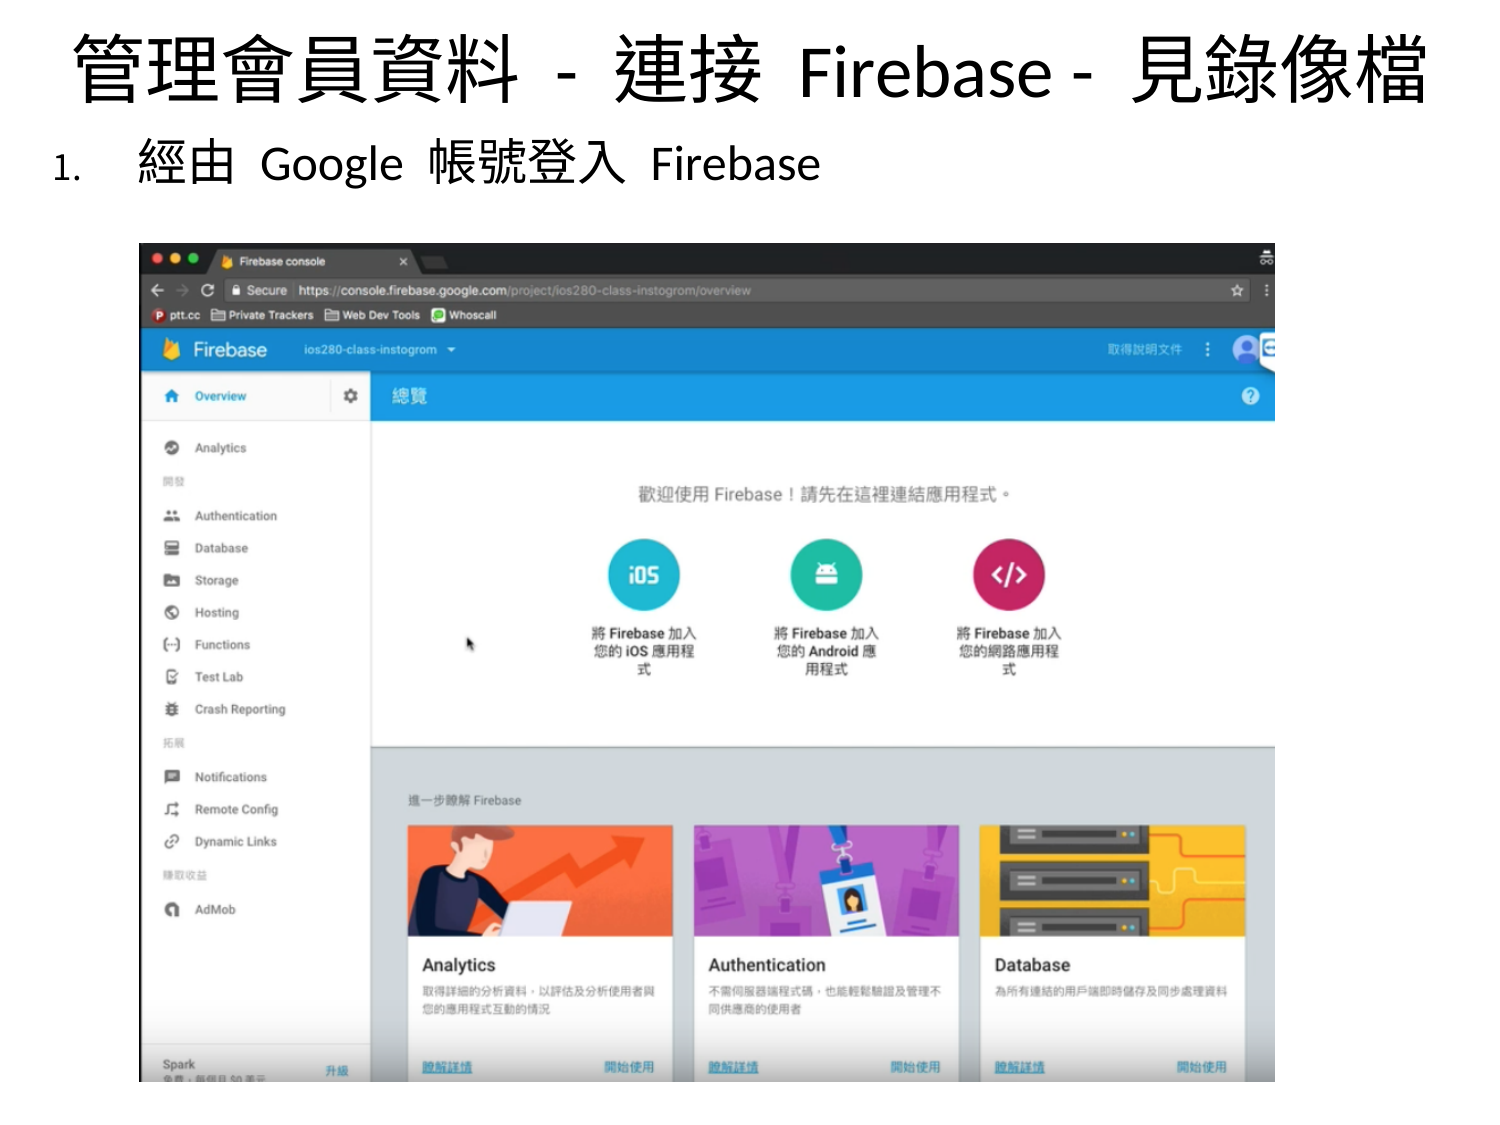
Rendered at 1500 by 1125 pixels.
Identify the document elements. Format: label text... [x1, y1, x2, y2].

title 管理會員資料 - 連接 Firebase - 見錄像檔 [0, 0, 1500, 137]
picture [139, 243, 1275, 1082]
list 經由 Google 帳號登入 Firebase [37, 122, 1464, 298]
